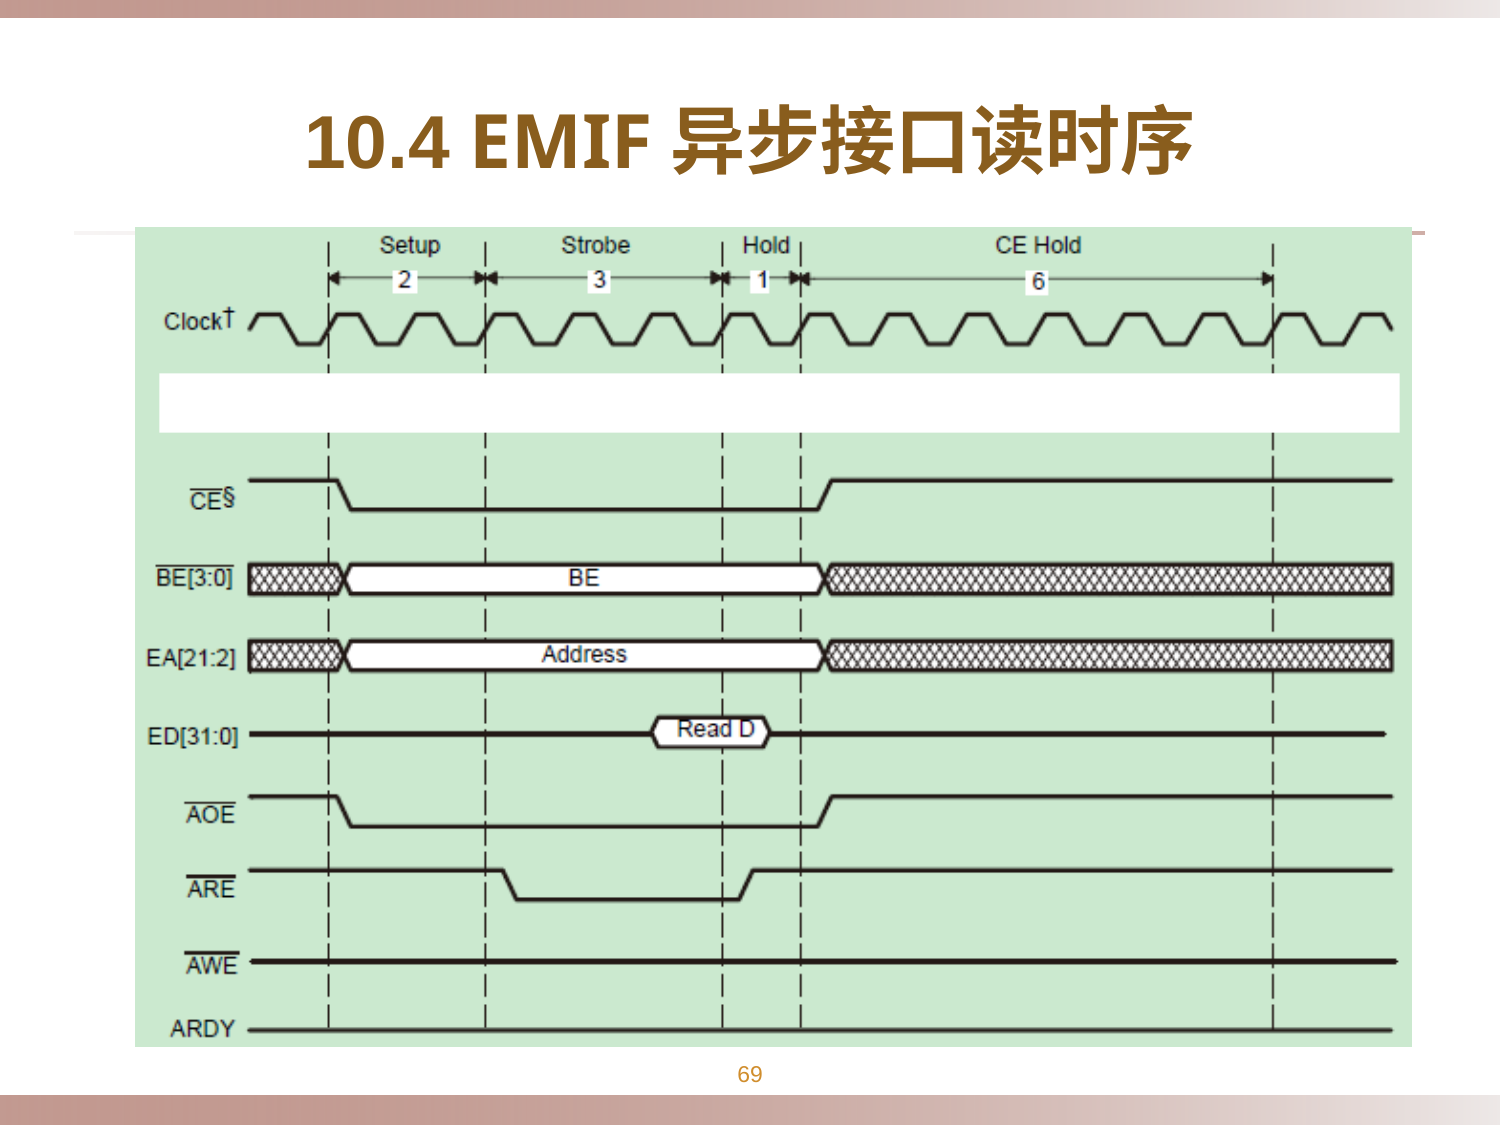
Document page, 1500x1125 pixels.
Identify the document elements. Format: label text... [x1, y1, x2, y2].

title 10.4 EMIF异步接口读时序 [75, 45, 1425, 233]
slide_number 69 [675, 1050, 825, 1097]
picture [135, 227, 1412, 1047]
